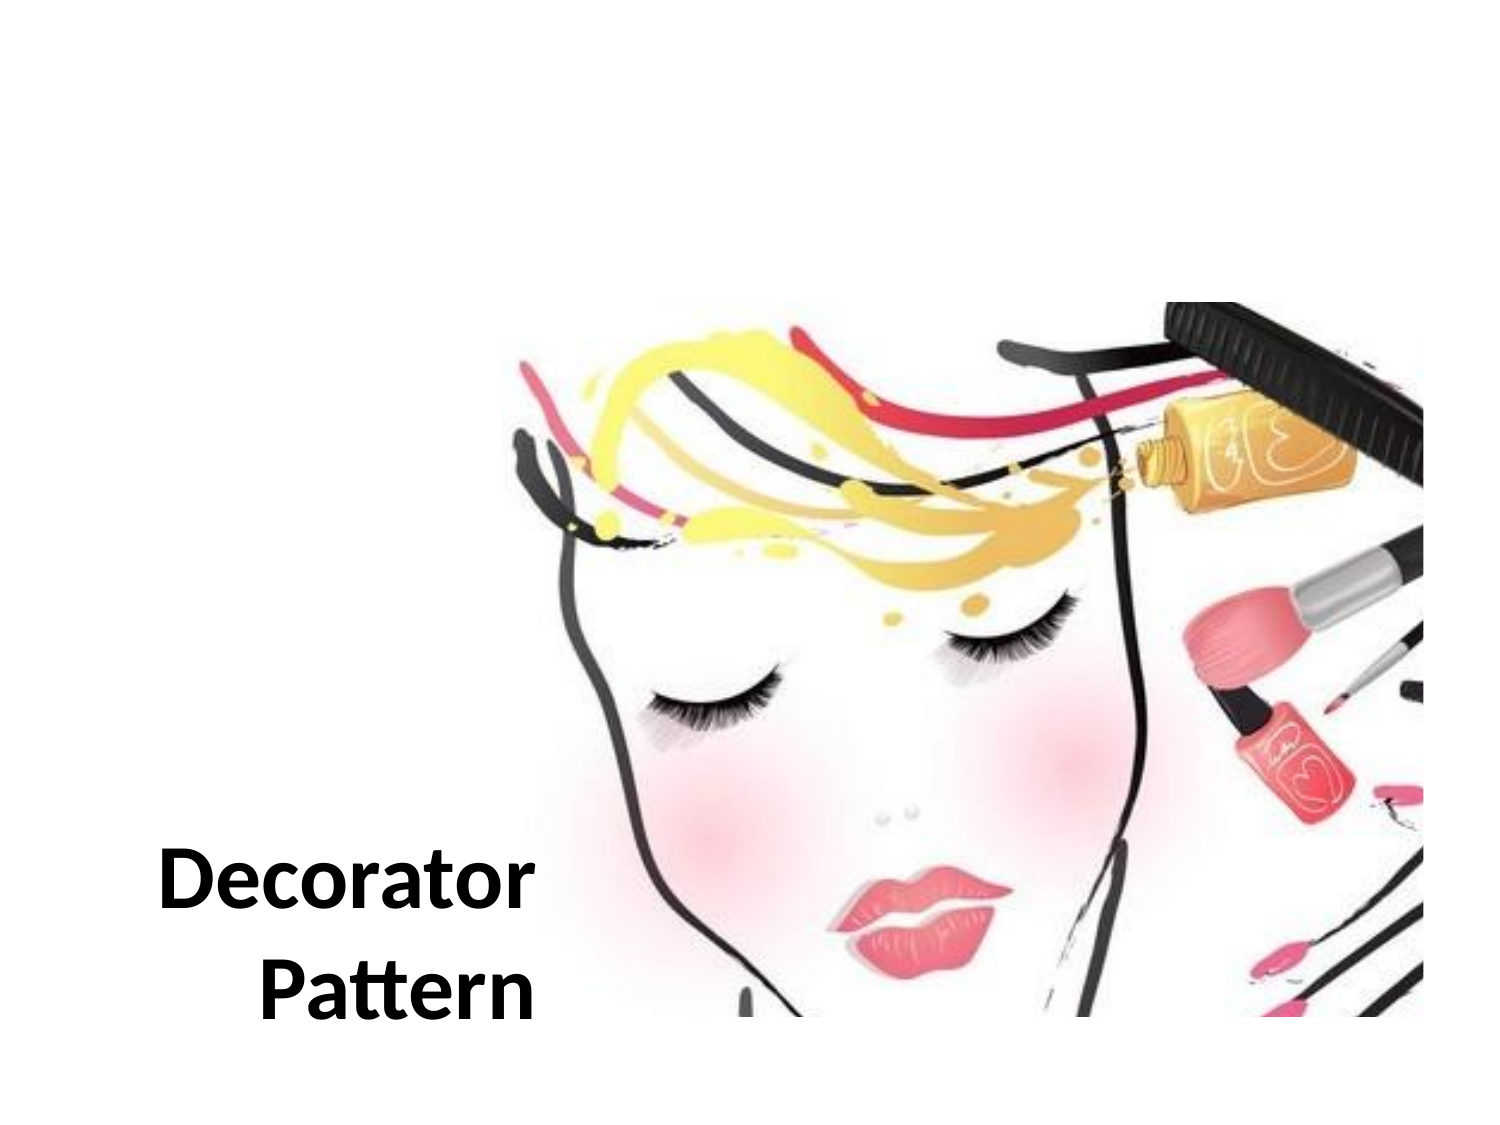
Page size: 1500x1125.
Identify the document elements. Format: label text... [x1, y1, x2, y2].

title Decorator Pattern [53, 798, 552, 1056]
picture [501, 301, 1424, 1017]
